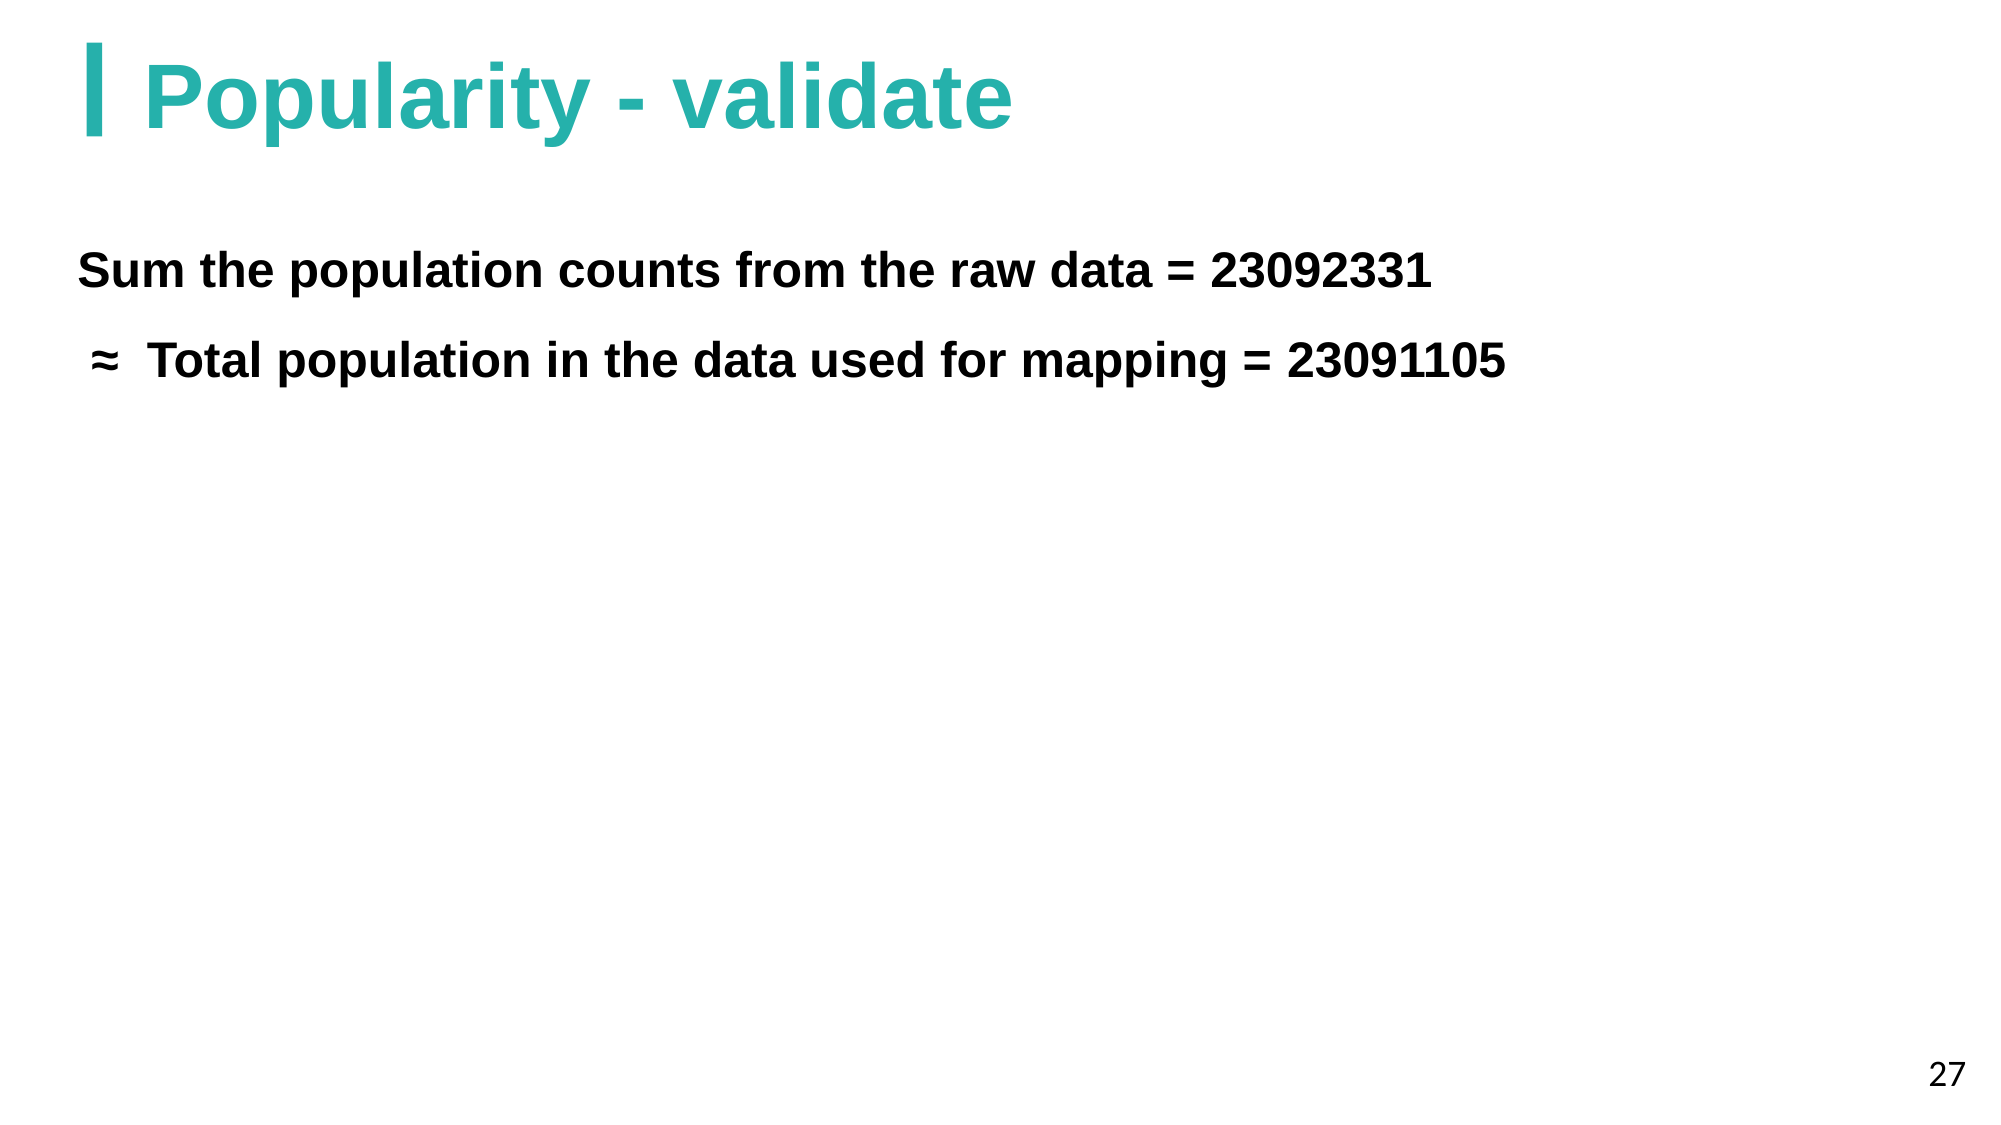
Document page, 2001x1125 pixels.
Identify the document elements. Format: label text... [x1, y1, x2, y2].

text_box Sum the population counts from the raw data = 23092331 ≈ Total population in the data used for mapping = 23091105 [62, 200, 1745, 416]
slide_number 27 [1913, 1041, 2000, 1125]
title Popularity - validate [128, 15, 1929, 169]
